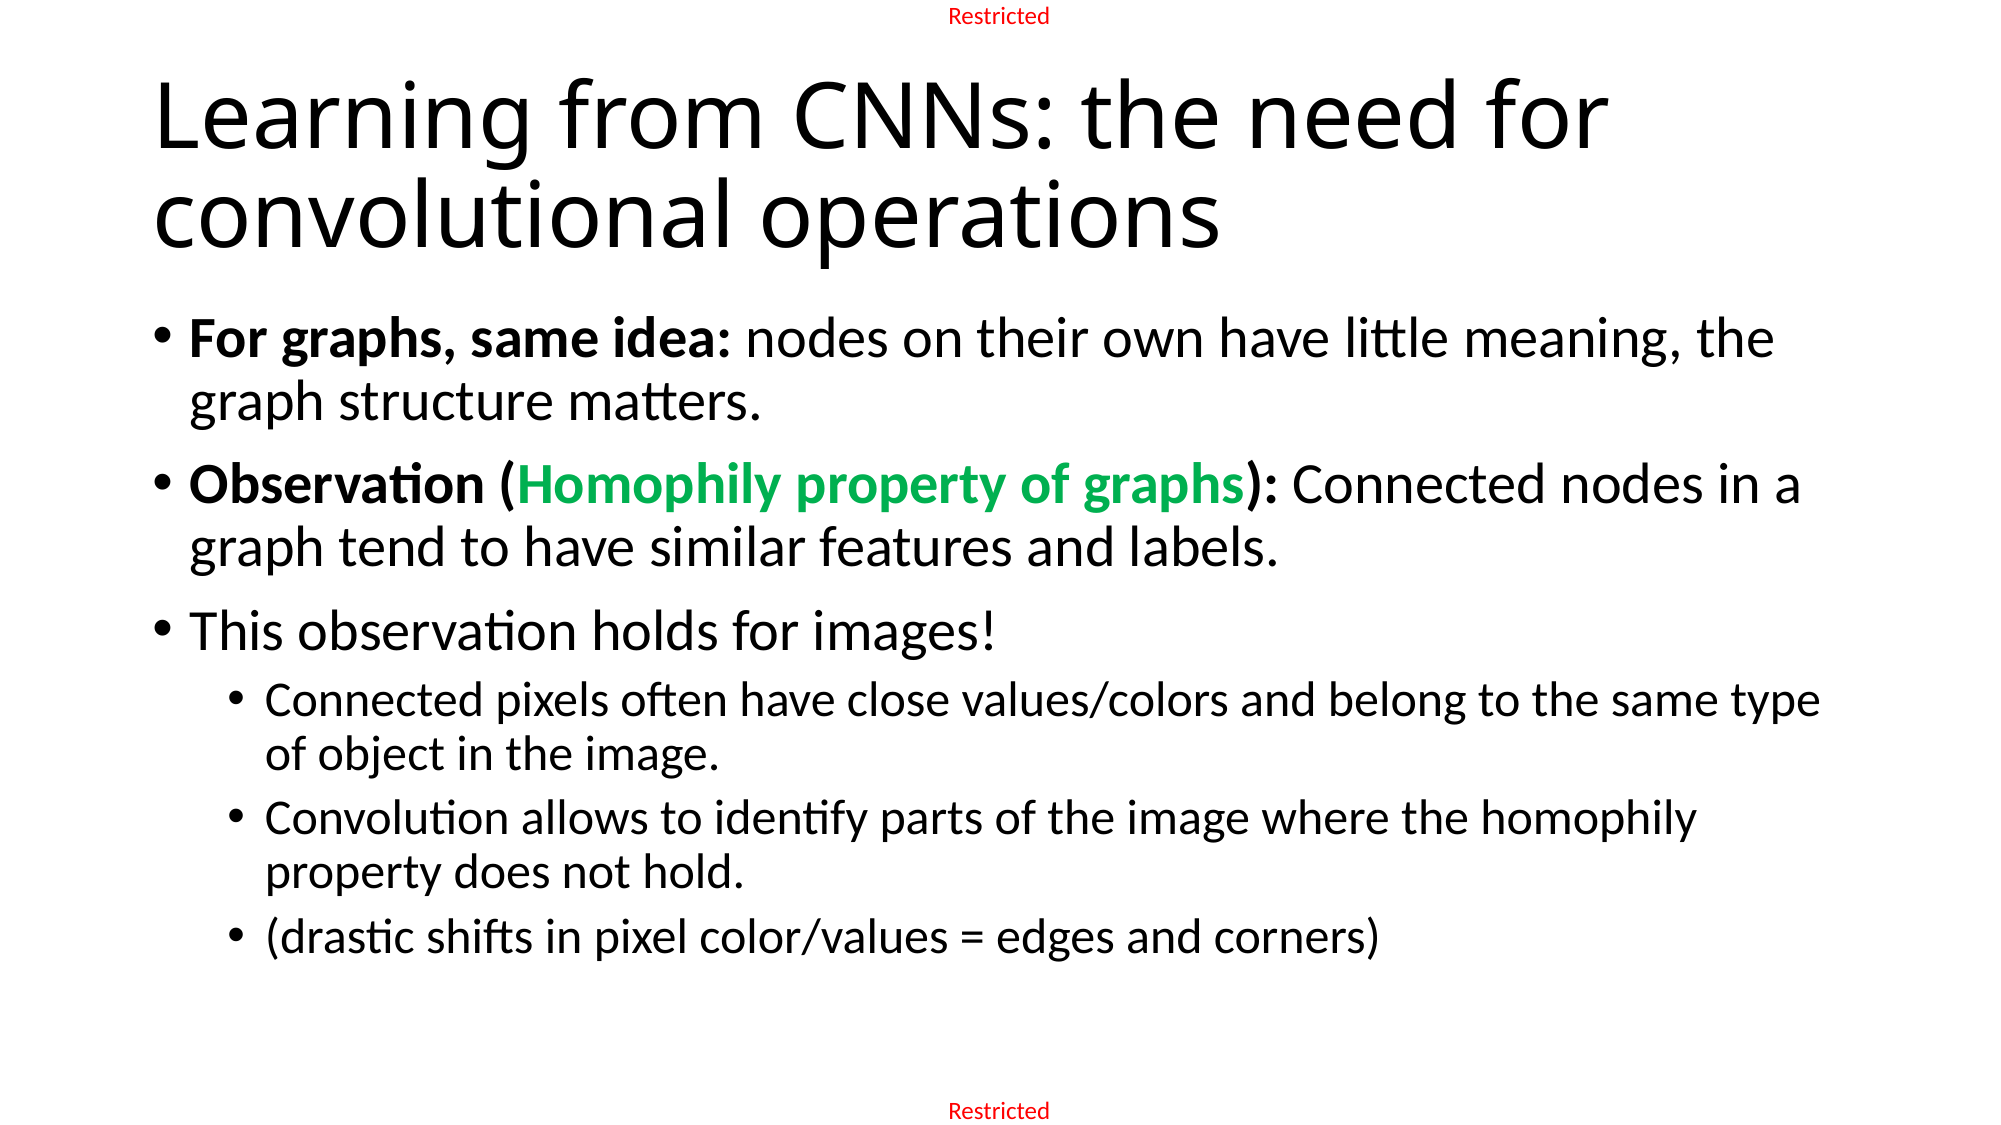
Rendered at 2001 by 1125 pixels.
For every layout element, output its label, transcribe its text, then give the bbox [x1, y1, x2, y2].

title Learning from CNNs: the need for convolutional operations [137, 59, 1863, 278]
list For graphs, same idea: nodes on their own have little meaning, the graph structure matters. Observation (Homophily property of graphs): Connected nodes in a graph tend to have similar features and labels. This observation holds for images! Connected pixels often have close values/colors and belong to the same type of object in the image. Convolution allows to identify parts of the image where the homophily property does not hold. (drastic shifts in pixel color/values = edges and corners) [137, 299, 1863, 1116]
